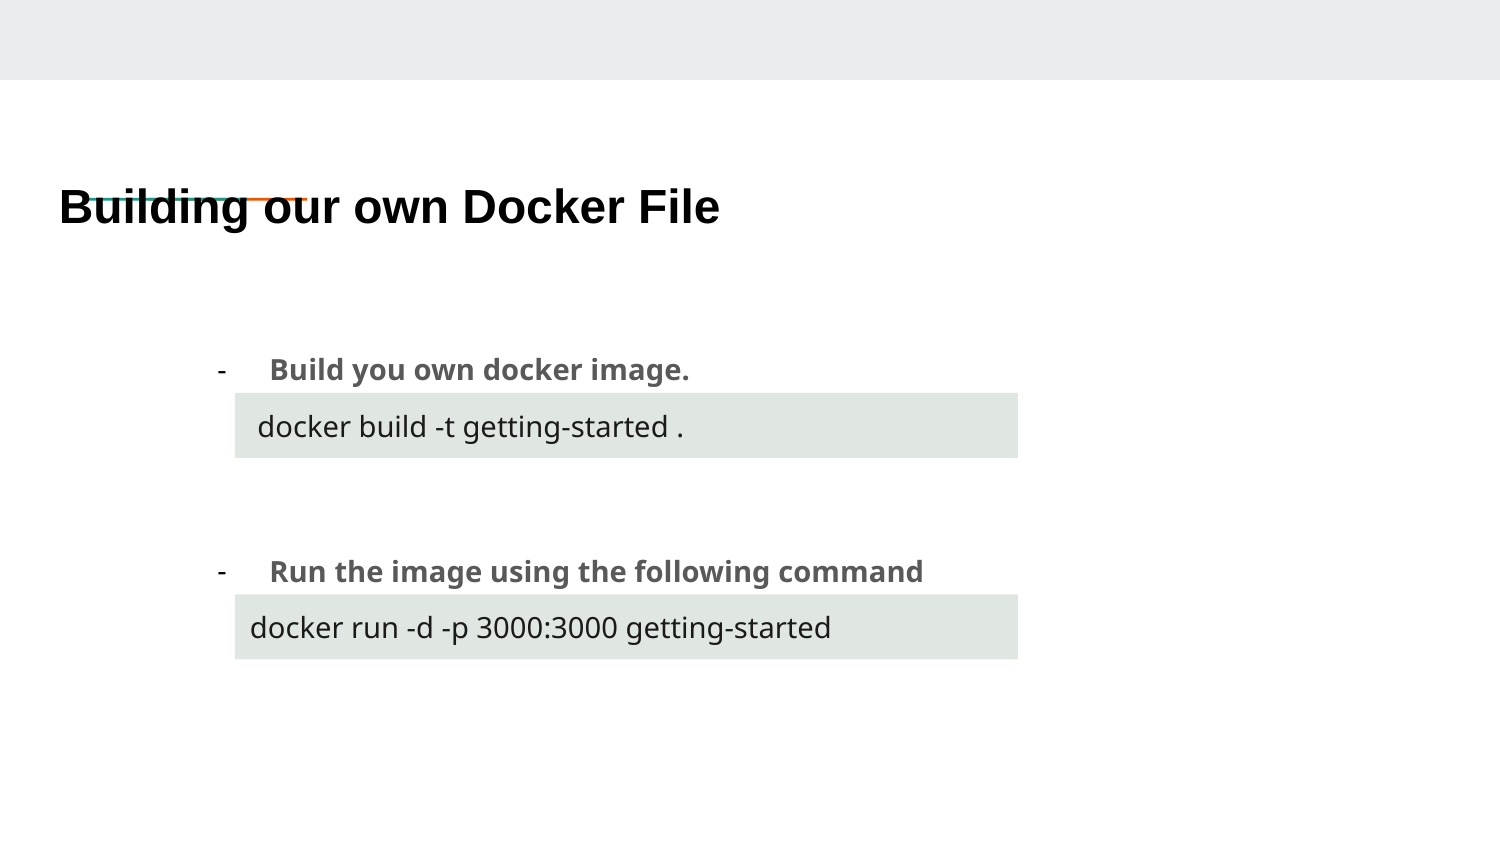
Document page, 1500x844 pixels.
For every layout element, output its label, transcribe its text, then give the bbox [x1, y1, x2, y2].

text_box docker build -t getting-started . [234, 402, 1018, 458]
text_box Run the image using the following command [179, 503, 1018, 603]
text_box docker run -d -p 3000:3000 getting-started [234, 603, 1018, 660]
text_box Build you own docker image. [179, 301, 1018, 402]
title Building our own Docker File [43, 152, 912, 319]
